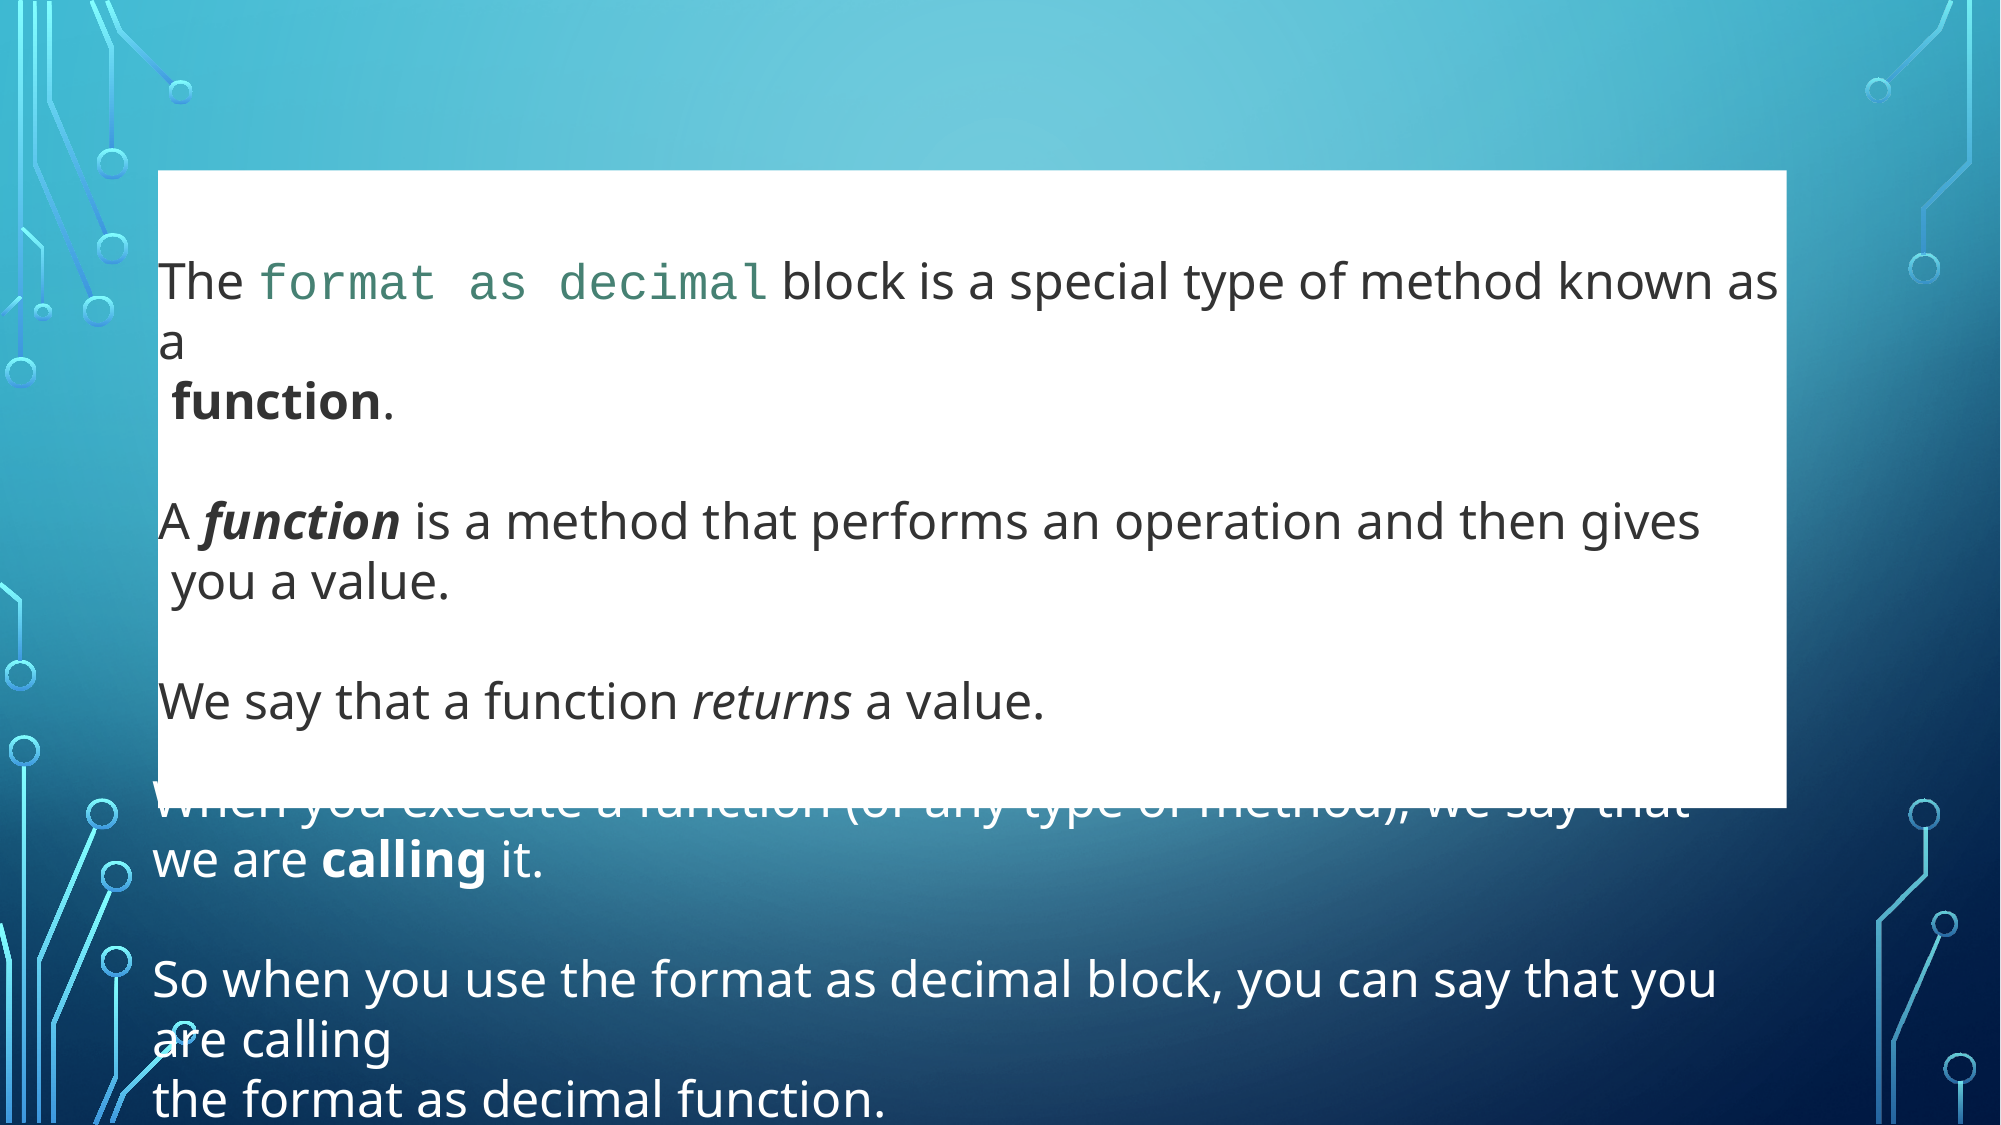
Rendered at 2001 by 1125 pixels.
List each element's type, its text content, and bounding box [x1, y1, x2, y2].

title Functions [187, 101, 1813, 344]
text_box When you execute a function (or any type of method), we say that we are calling it. So when you use the format as decimal block, you can say that you are calling the format as decimal function. [137, 759, 1766, 1125]
list The format as decimal block is a special type of method known as a function. A function is a method that performs an operation and then gives you a value. We say that a function returns a value. [158, 170, 1787, 809]
